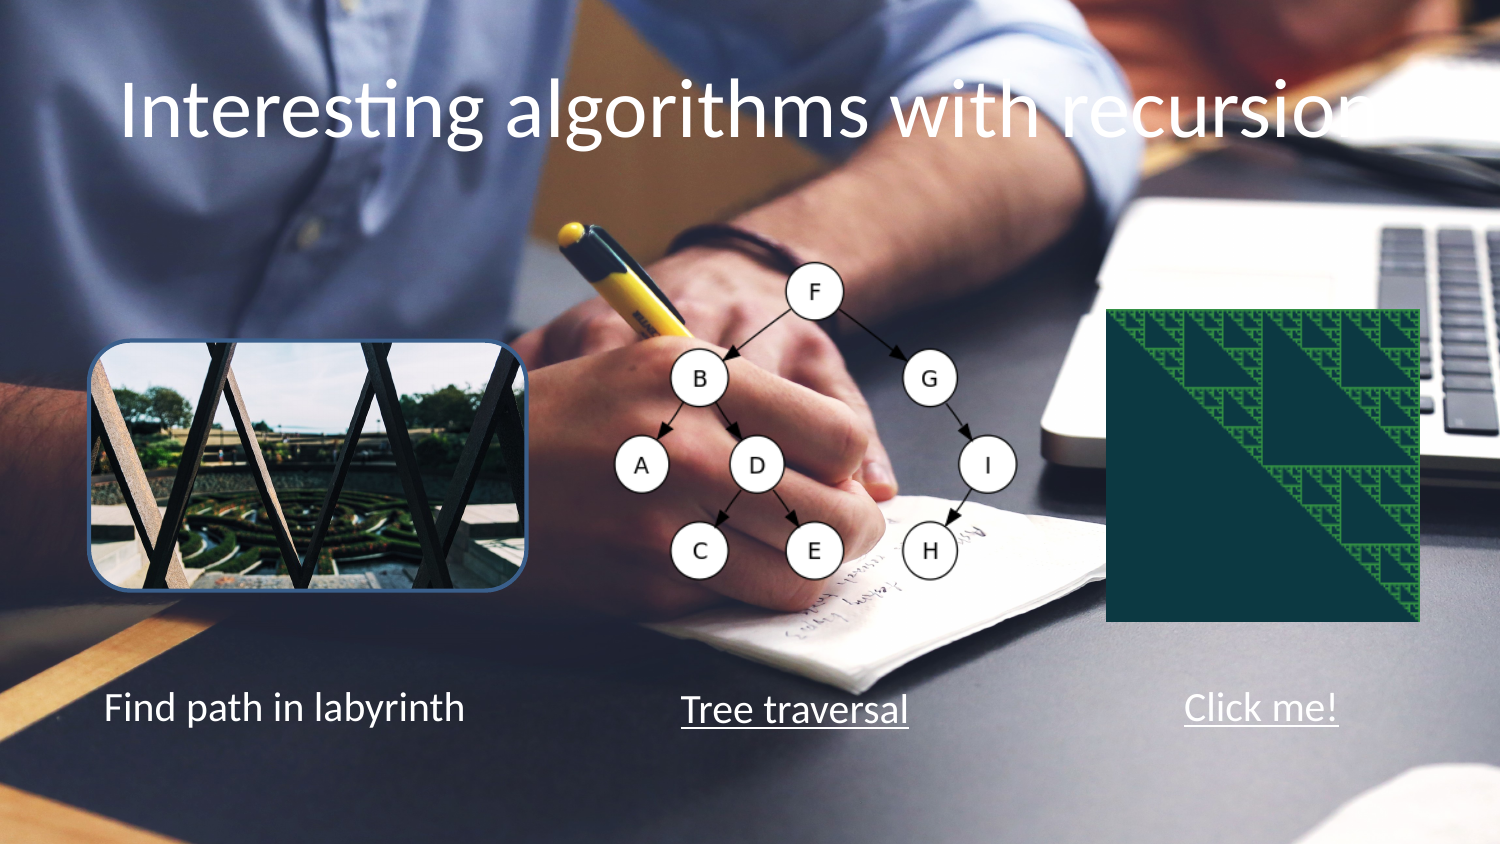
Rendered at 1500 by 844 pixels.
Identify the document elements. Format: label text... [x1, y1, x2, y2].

picture [0, 0, 1500, 844]
text_box Tree traversal [651, 674, 939, 740]
text_box [86, 338, 529, 593]
text_box Click me! [1169, 672, 1357, 750]
title Interesting algorithms with recursion [75, 33, 1425, 175]
list Find path in labyrinth [89, 672, 527, 741]
